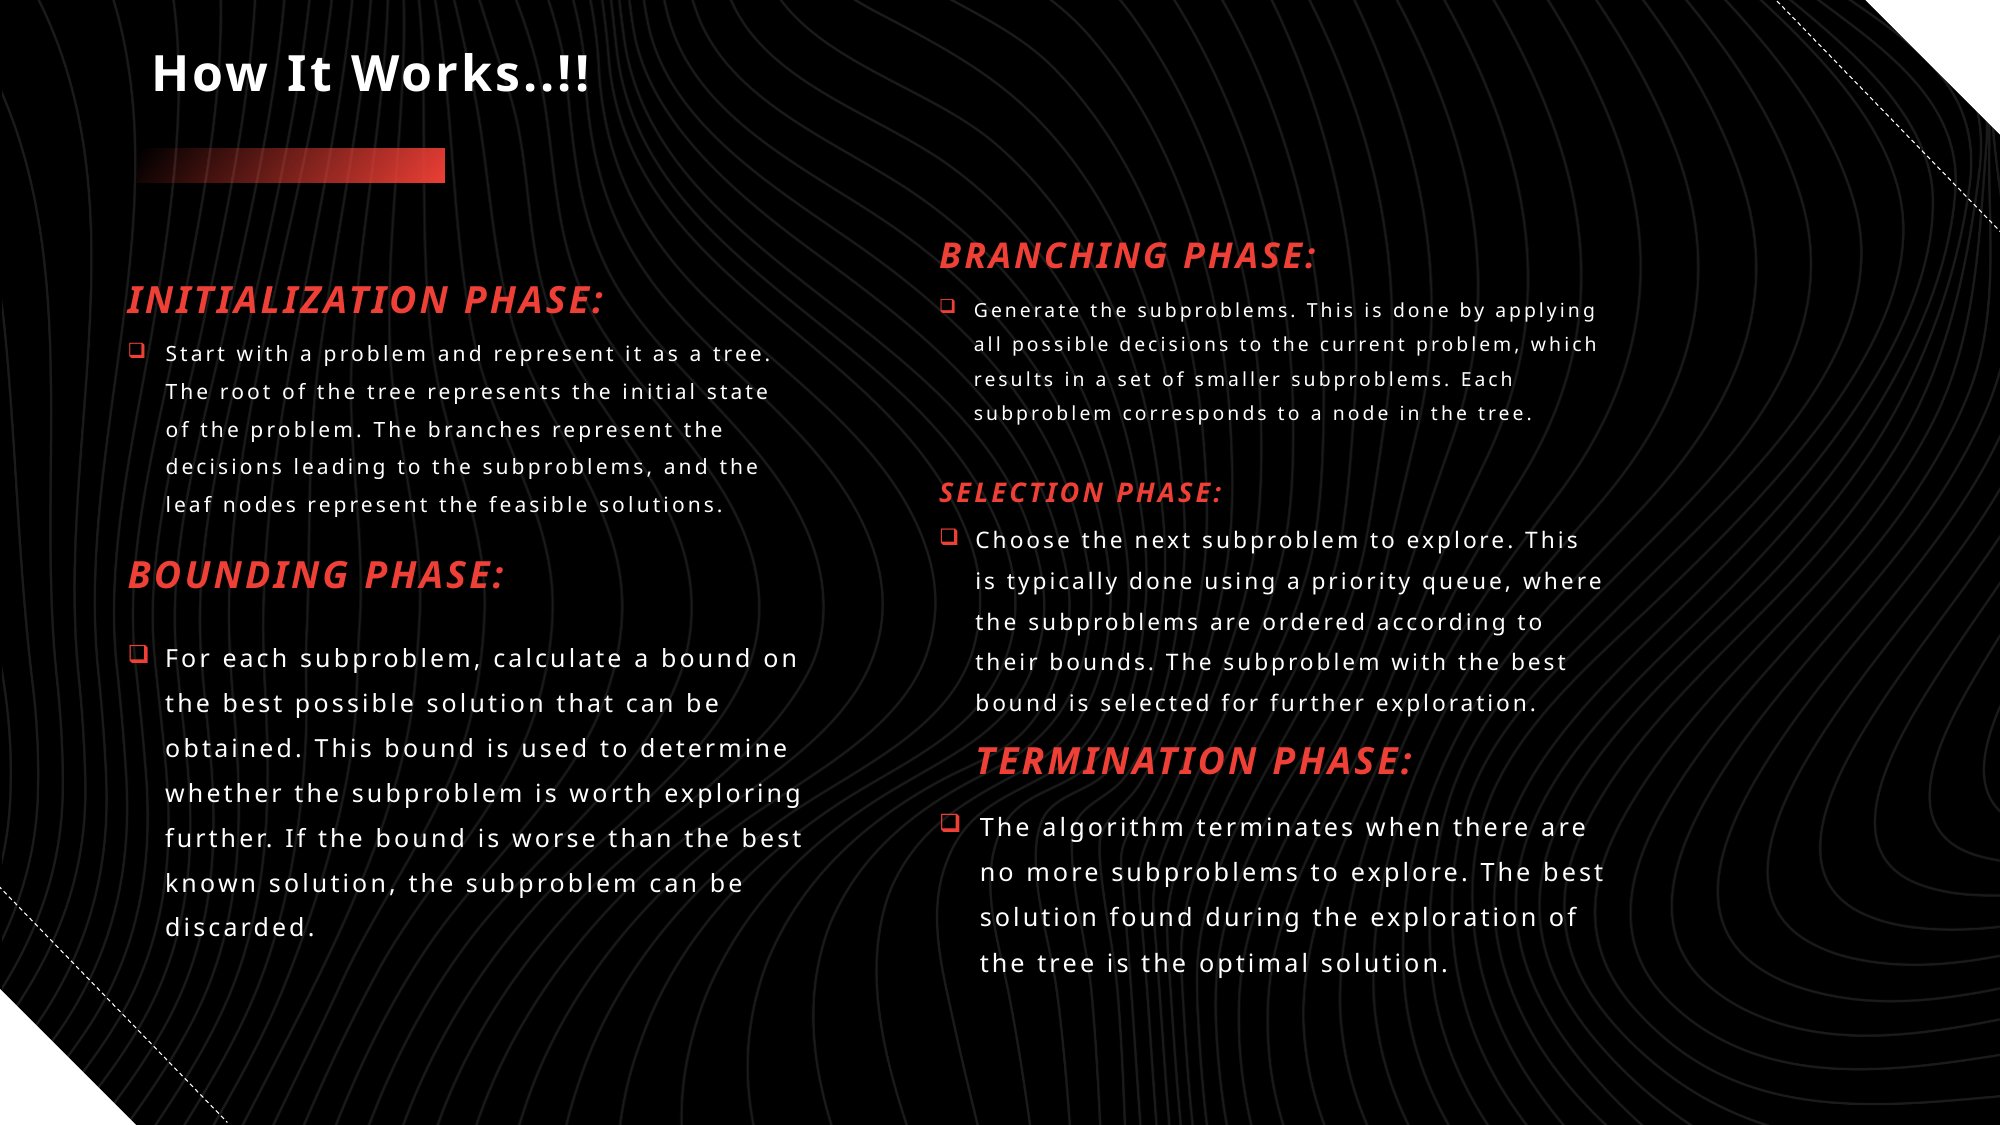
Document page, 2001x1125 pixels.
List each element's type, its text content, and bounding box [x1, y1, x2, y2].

text_box Generate the subproblems. This is done by applying all possible decisions to the current problem, which results in a set of smaller subproblems. Each subproblem corresponds to a node in the tree. [924, 283, 1627, 451]
text_box Branching phase: [924, 203, 1652, 283]
title How It Works..!! [136, 27, 1863, 124]
text_box Termination phase: [960, 700, 1688, 797]
text_box Choose the next subproblem to explore. This is typically done using a priority queue, where the subproblems are ordered according to their bounds. The subproblem with the best bound is selected for further exploration. [924, 516, 1627, 752]
text_box Selection phase: [924, 451, 1652, 516]
list Bounding phase: [112, 504, 840, 621]
list For each subproblem, calculate a bound on the best possible solution that can be obtained. This bound is used to determine whether the subproblem is worth exploring further. If the bound is worse than the best known solution, the subproblem can be discarded. [112, 621, 840, 946]
list Start with a problem and represent it as a tree. The root of the tree represents the initial state of the problem. The branches represent the decisions leading to the subproblems, and the leaf nodes represent the feasible solutions. [112, 346, 816, 504]
list Initialization phase: [112, 230, 840, 346]
text_box The algorithm terminates when there are no more subproblems to explore. The best solution found during the exploration of the tree is the optimal solution. [924, 788, 1627, 998]
